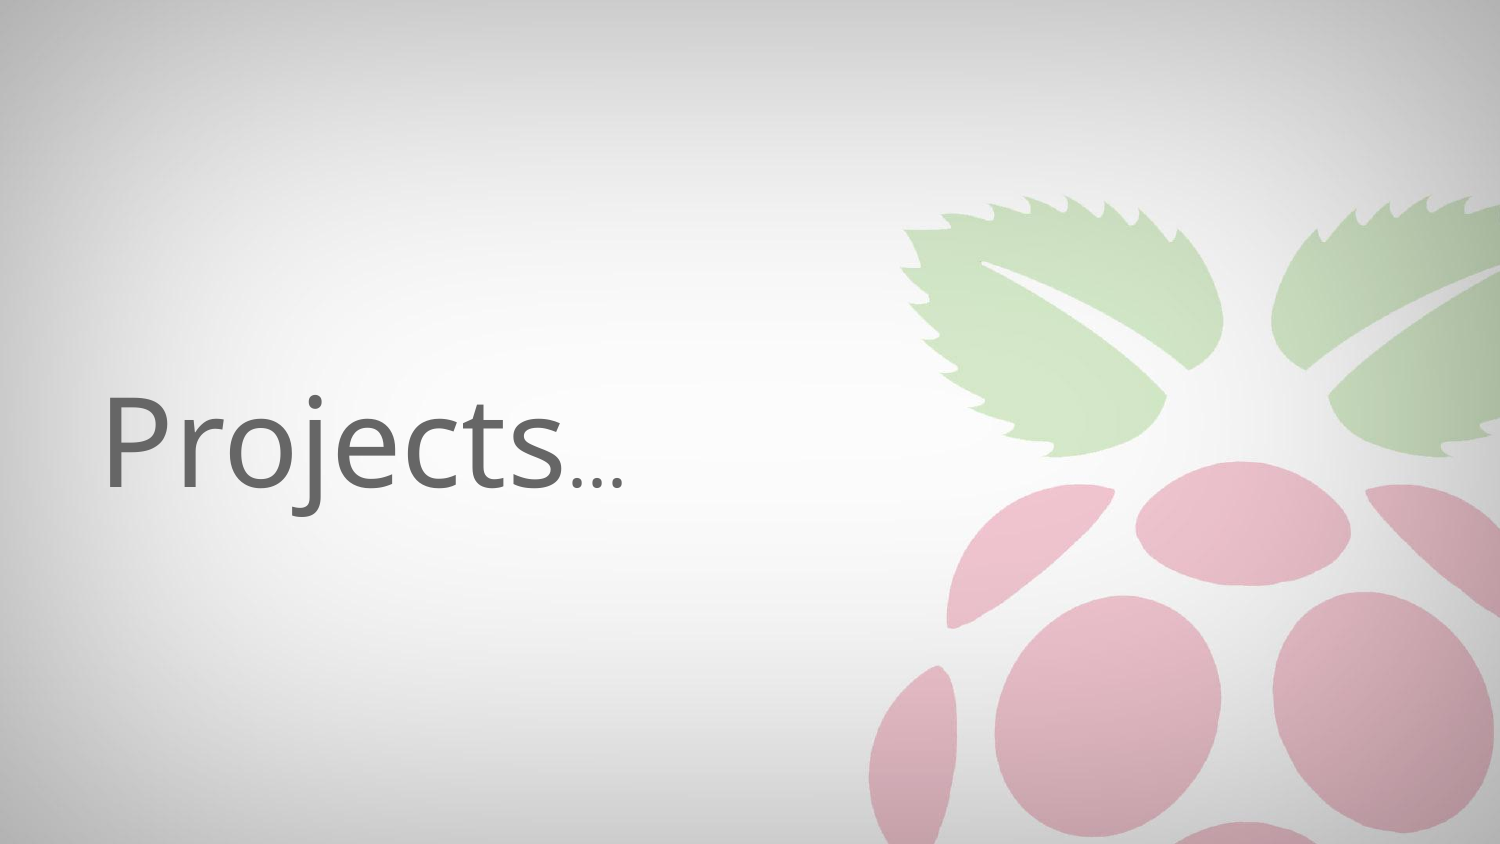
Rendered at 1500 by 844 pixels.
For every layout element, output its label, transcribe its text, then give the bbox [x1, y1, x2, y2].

picture [0, 0, 1500, 844]
title Projects... [83, 191, 1434, 528]
